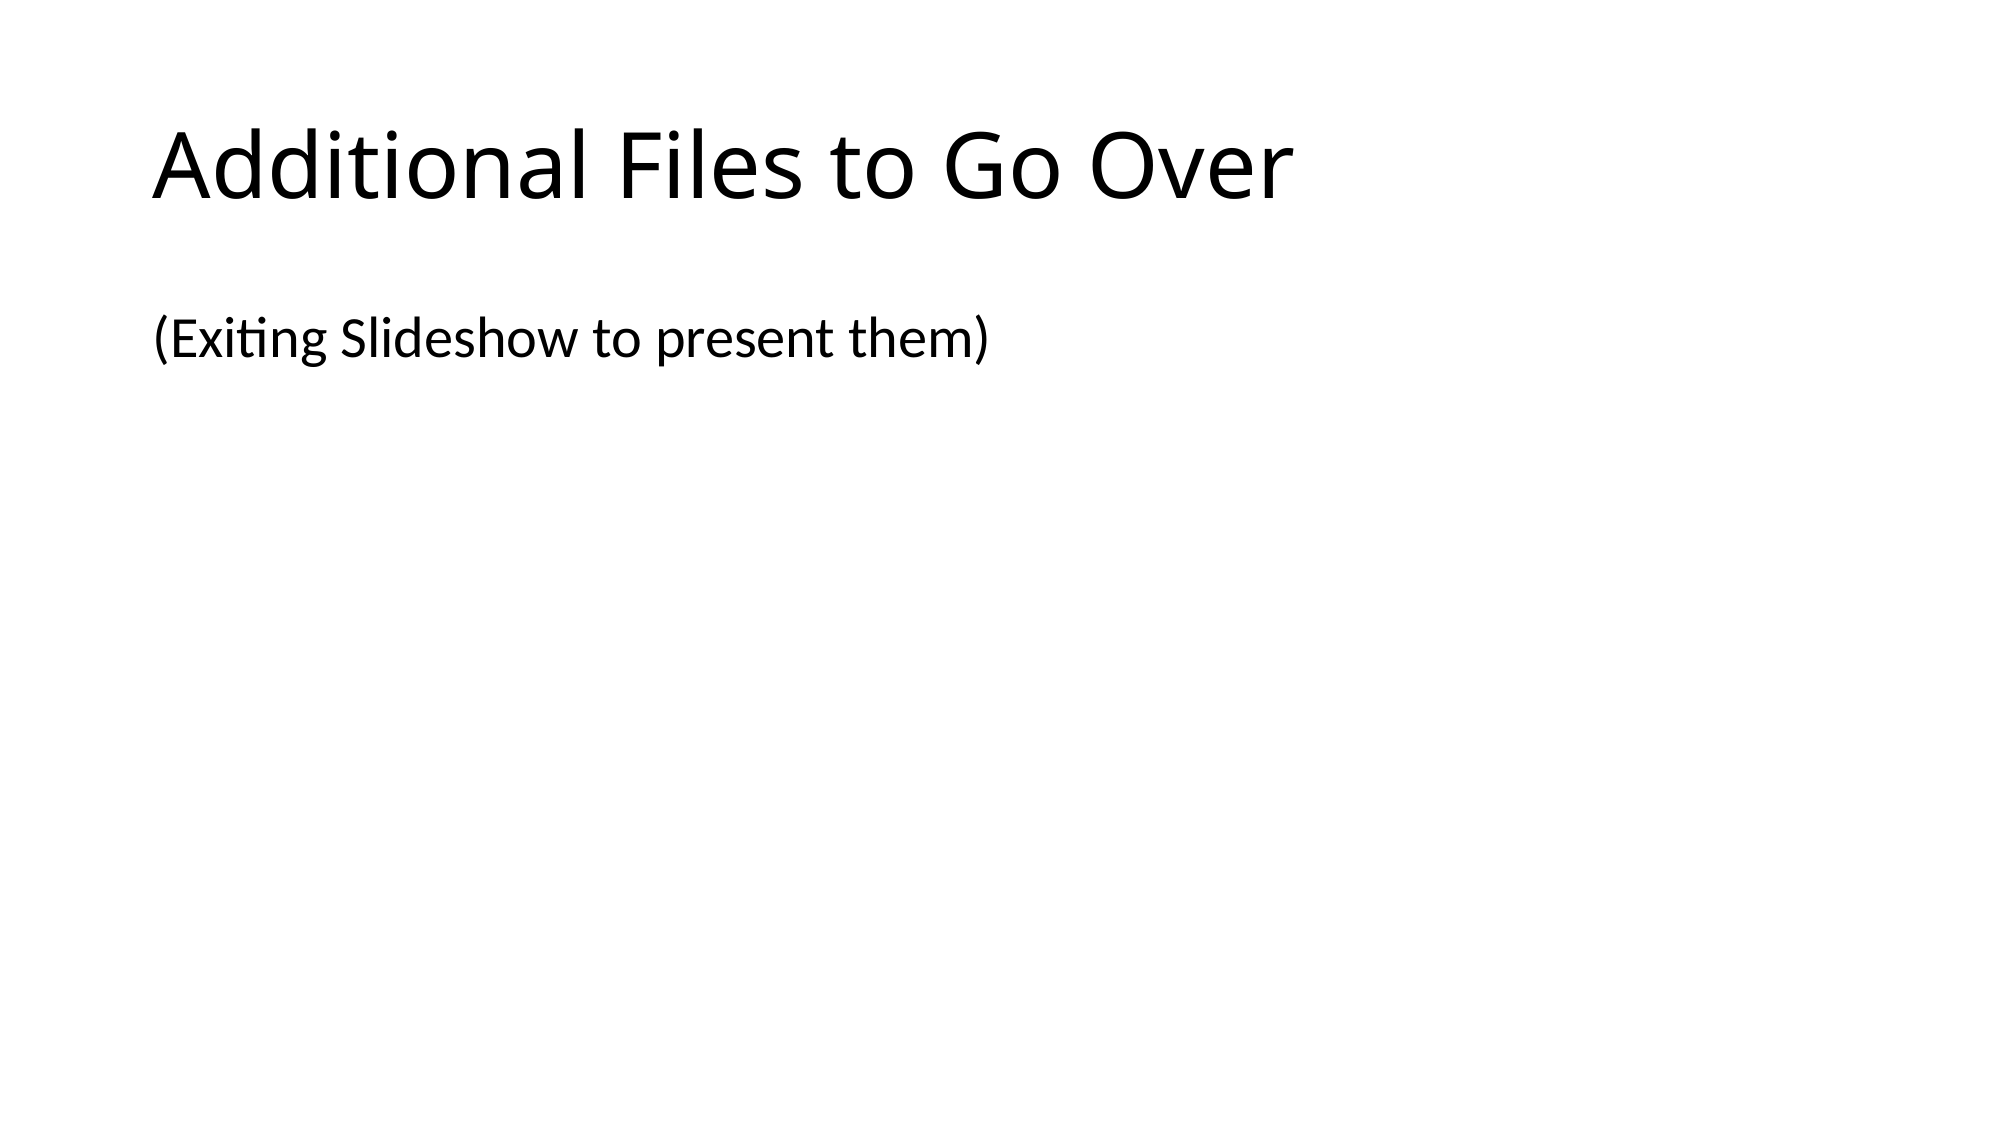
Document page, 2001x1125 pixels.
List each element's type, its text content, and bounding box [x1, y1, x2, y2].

title Additional Files to Go Over [137, 59, 1863, 278]
list (Exiting Slideshow to present them) [137, 299, 1863, 1014]
